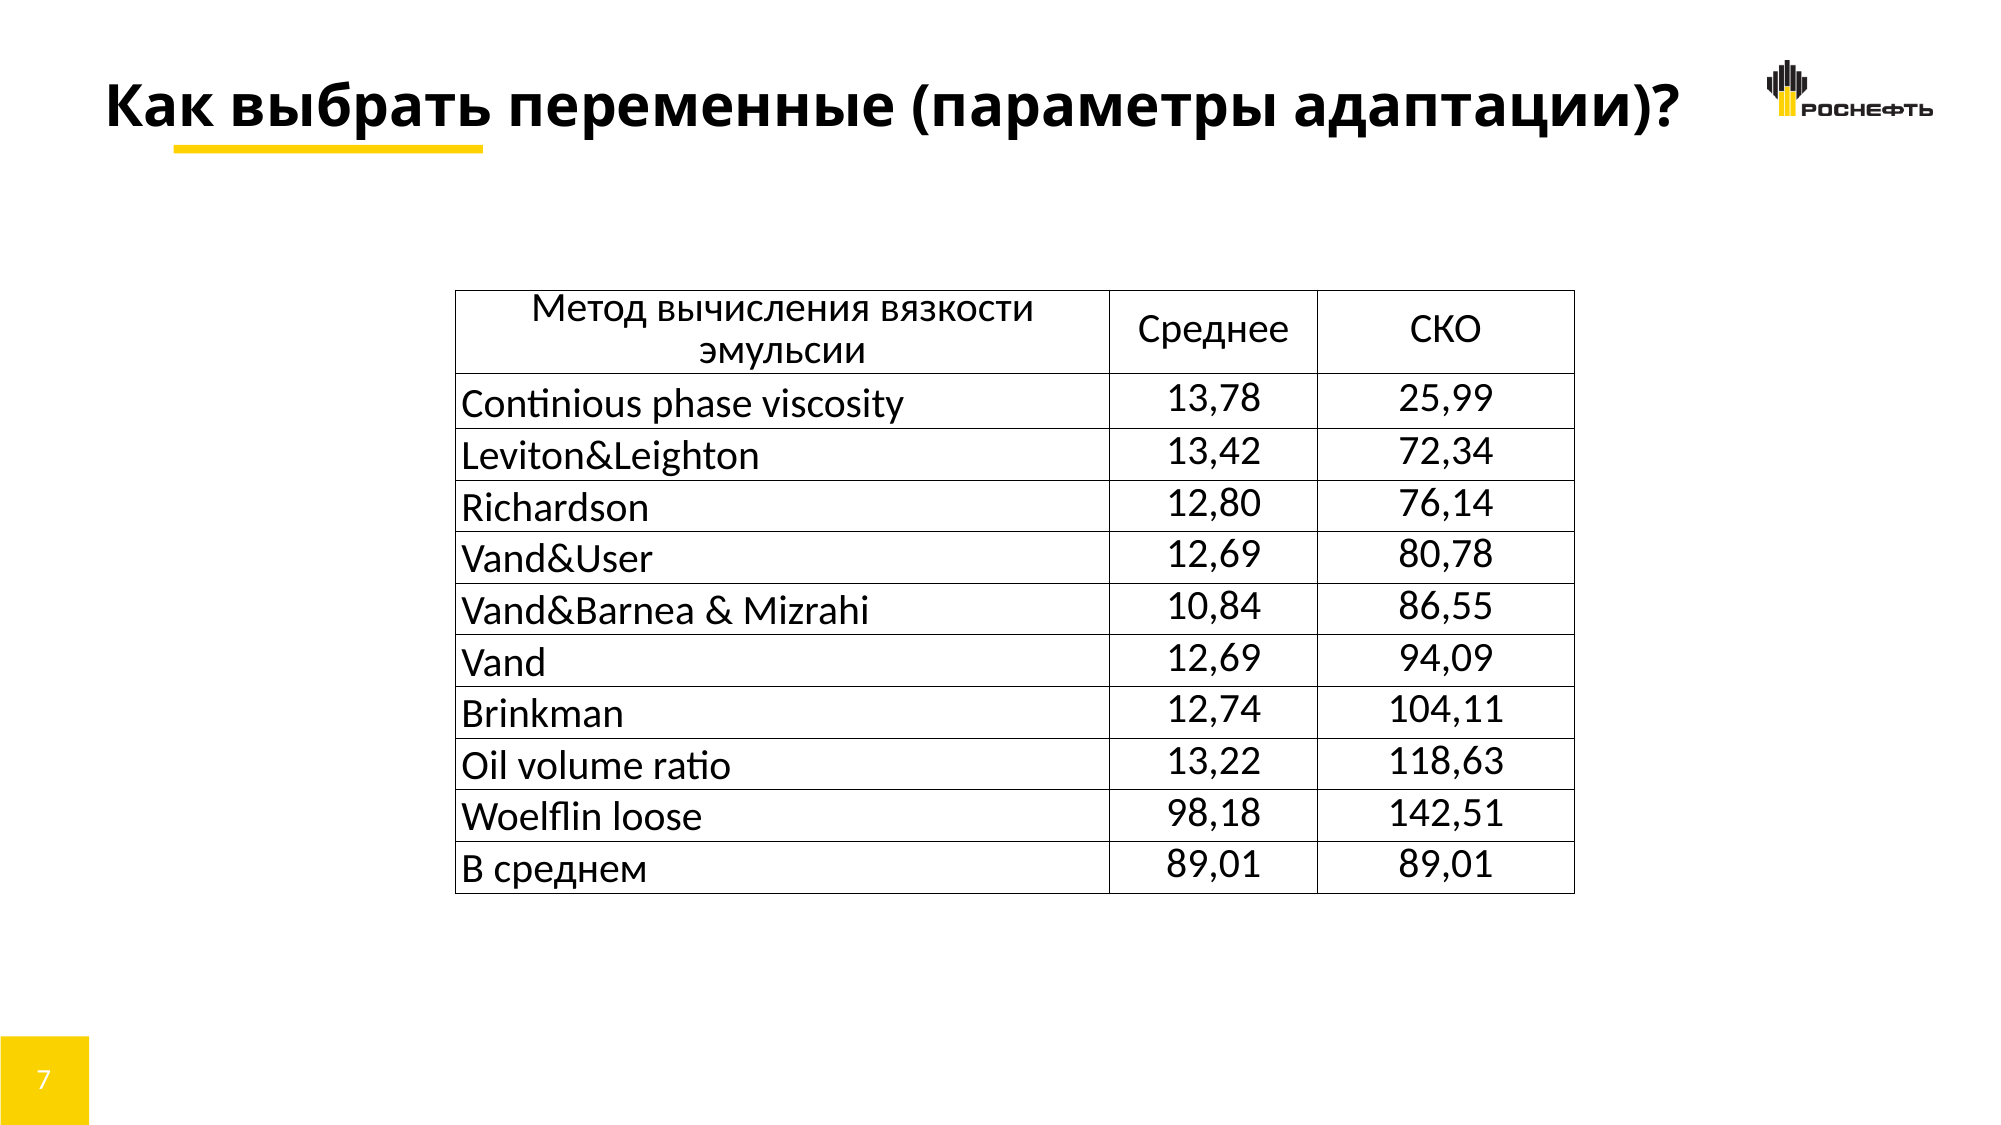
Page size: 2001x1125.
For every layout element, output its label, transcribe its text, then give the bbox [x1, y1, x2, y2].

table_cell Richardson [456, 481, 1109, 531]
table_cell Vand [456, 635, 1109, 686]
table_cell В среднем [456, 842, 1109, 893]
table_cell 98,18 [1110, 790, 1317, 841]
table_cell Oil volume ratio [456, 739, 1109, 789]
table_cell 142,51 [1318, 790, 1574, 841]
table_cell 89,01 [1110, 842, 1317, 893]
text_box Как выбрать переменные (параметры адаптации)? [89, 60, 1941, 146]
table_cell 12,80 [1110, 481, 1317, 531]
table_cell 13,78 [1110, 374, 1317, 428]
table_cell Leviton&Leighton [456, 429, 1109, 480]
table_cell Woelflin loose [456, 790, 1109, 841]
table_cell 80,78 [1318, 532, 1574, 583]
table_cell Brinkman [456, 687, 1109, 738]
table_cell 12,69 [1110, 532, 1317, 583]
table_cell Vand&Barnea & Mizrahi [456, 584, 1109, 634]
table_cell 89,01 [1318, 842, 1574, 893]
table_cell 72,34 [1318, 429, 1574, 480]
table_cell Vand&User [456, 532, 1109, 583]
table_header СКО [1318, 291, 1574, 373]
table_header Среднее [1110, 291, 1317, 373]
table_cell 118,63 [1318, 739, 1574, 789]
table_cell 94,09 [1318, 635, 1574, 686]
table_cell Continious phase viscosity [456, 374, 1109, 428]
table_cell 13,42 [1110, 429, 1317, 480]
text_box [173, 146, 484, 155]
table_cell 76,14 [1318, 481, 1574, 531]
table_header Метод вычисления вязкости эмульсии [456, 291, 1109, 373]
table_cell 12,74 [1110, 687, 1317, 738]
table_cell 10,84 [1110, 584, 1317, 634]
table_cell 13,22 [1110, 739, 1317, 789]
table_cell 104,11 [1318, 687, 1574, 738]
table_cell 12,69 [1110, 635, 1317, 686]
table_cell 86,55 [1318, 584, 1574, 634]
table_cell 25,99 [1318, 374, 1574, 428]
